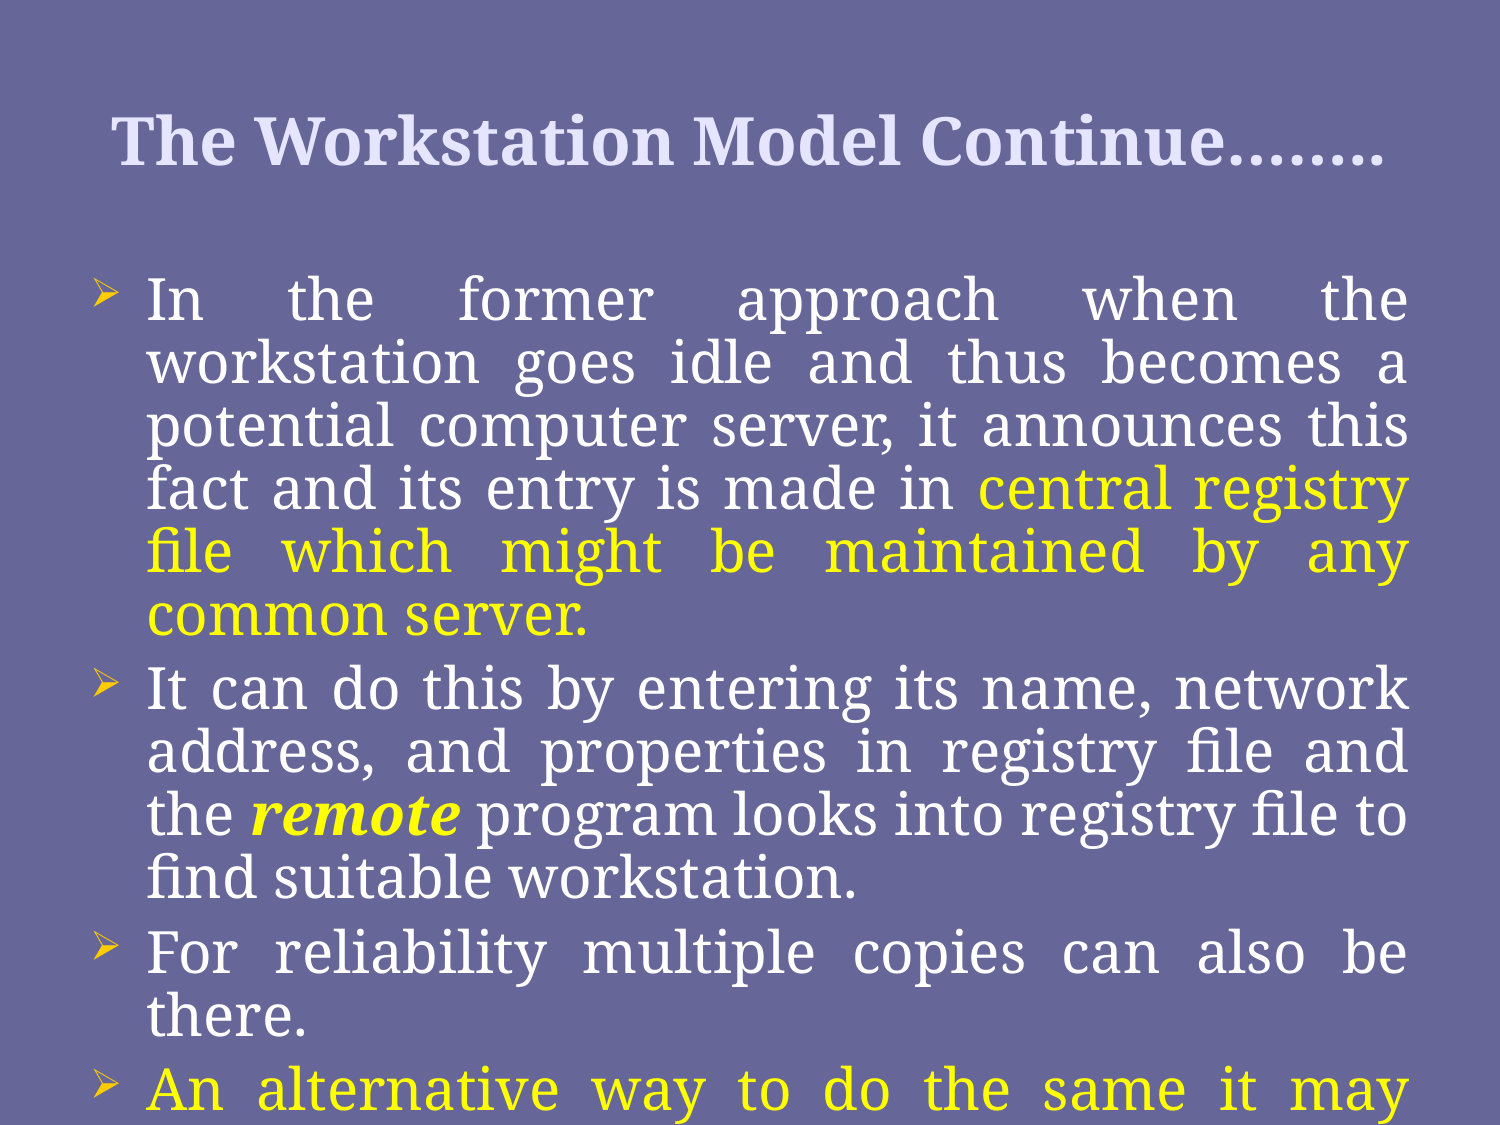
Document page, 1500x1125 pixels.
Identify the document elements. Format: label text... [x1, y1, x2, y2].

list In the former approach when the workstation goes idle and thus becomes a potential computer server, it announces this fact and its entry is made in central registry file which might be maintained by any common server. It can do this by entering its name, network address, and properties in registry file and the remote program looks into registry file to find suitable workstation. For reliability multiple copies can also be there. An alternative way to do the same it may announce this fact that it has become unemployed and broadcast this message on network. [74, 262, 1426, 1006]
title The Workstation Model Continue…….. [74, 44, 1426, 233]
